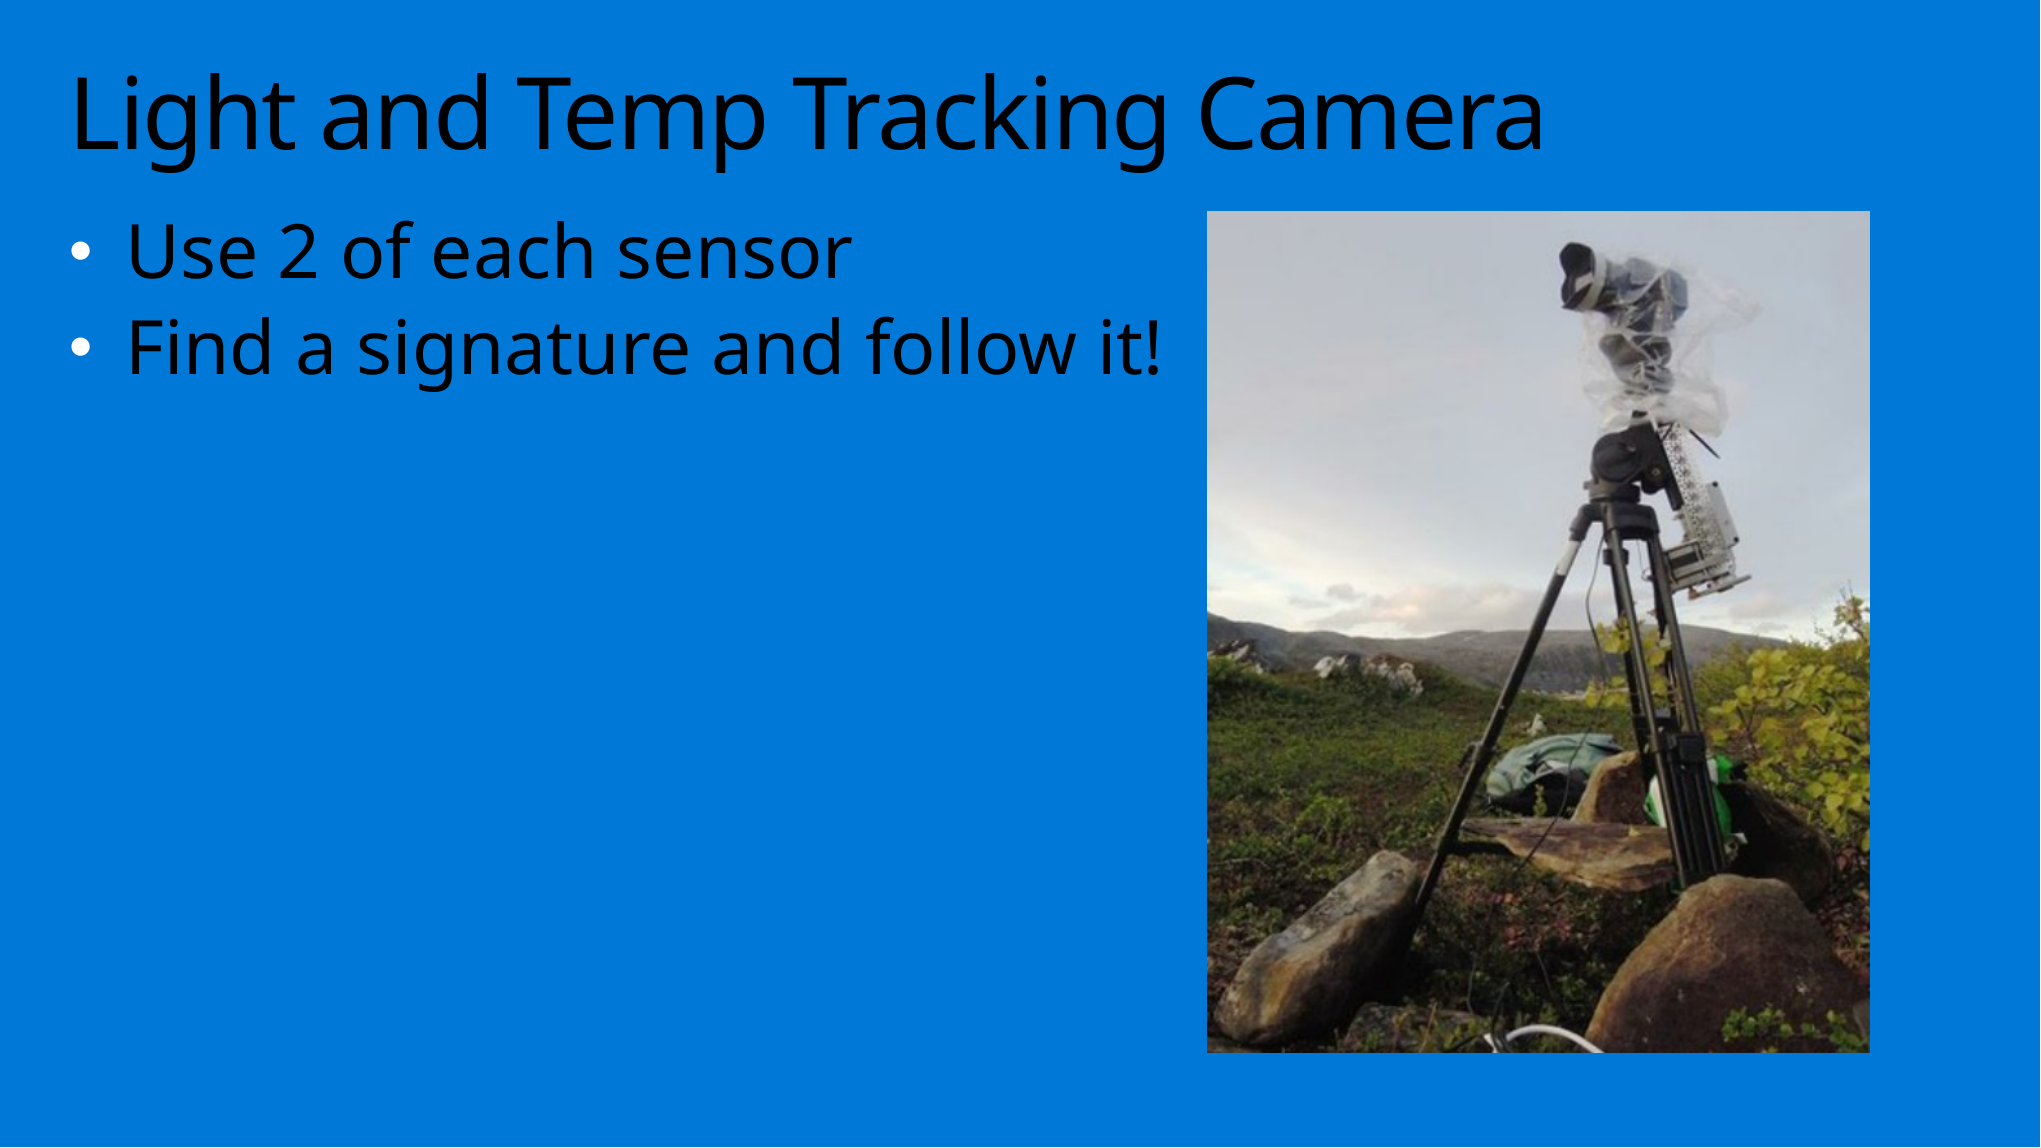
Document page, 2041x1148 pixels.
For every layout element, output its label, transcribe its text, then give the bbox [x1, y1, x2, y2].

picture [1207, 210, 1871, 1054]
title Light and Temp Tracking Camera [45, 48, 1996, 198]
list Use 2 of each sensor Find a signature and follow it! [45, 198, 1996, 411]
